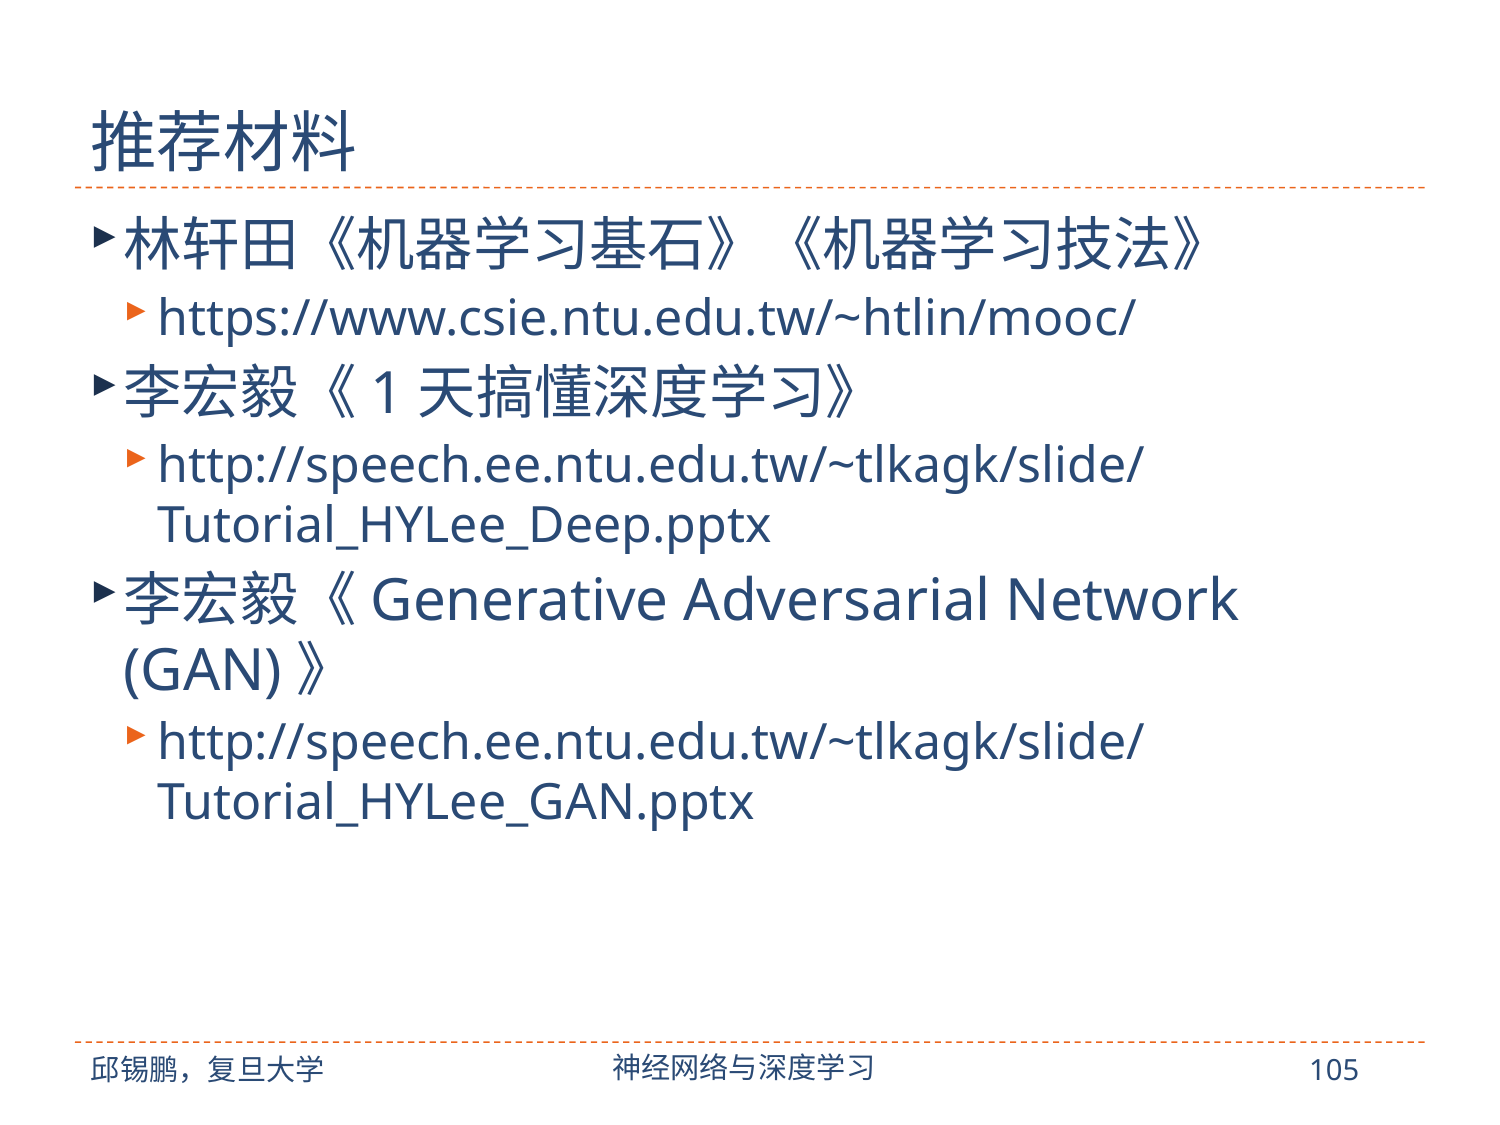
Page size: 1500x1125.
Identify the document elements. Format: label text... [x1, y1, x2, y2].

title 推荐材料 [75, 24, 1425, 188]
list 林轩田《机器学习基石》《机器学习技法》 https://www.csie.ntu.edu.tw/~htlin/mooc/ 李宏毅《1天搞懂深度学习》 http://speech.ee.ntu.edu.tw/~tlkagk/slide/Tutorial_HYLee_Deep.pptx 李宏毅《Generative Adversarial Network (GAN)》 http://speech.ee.ntu.edu.tw/~tlkagk/slide/Tutorial_HYLee_GAN.pptx [75, 200, 1425, 1010]
